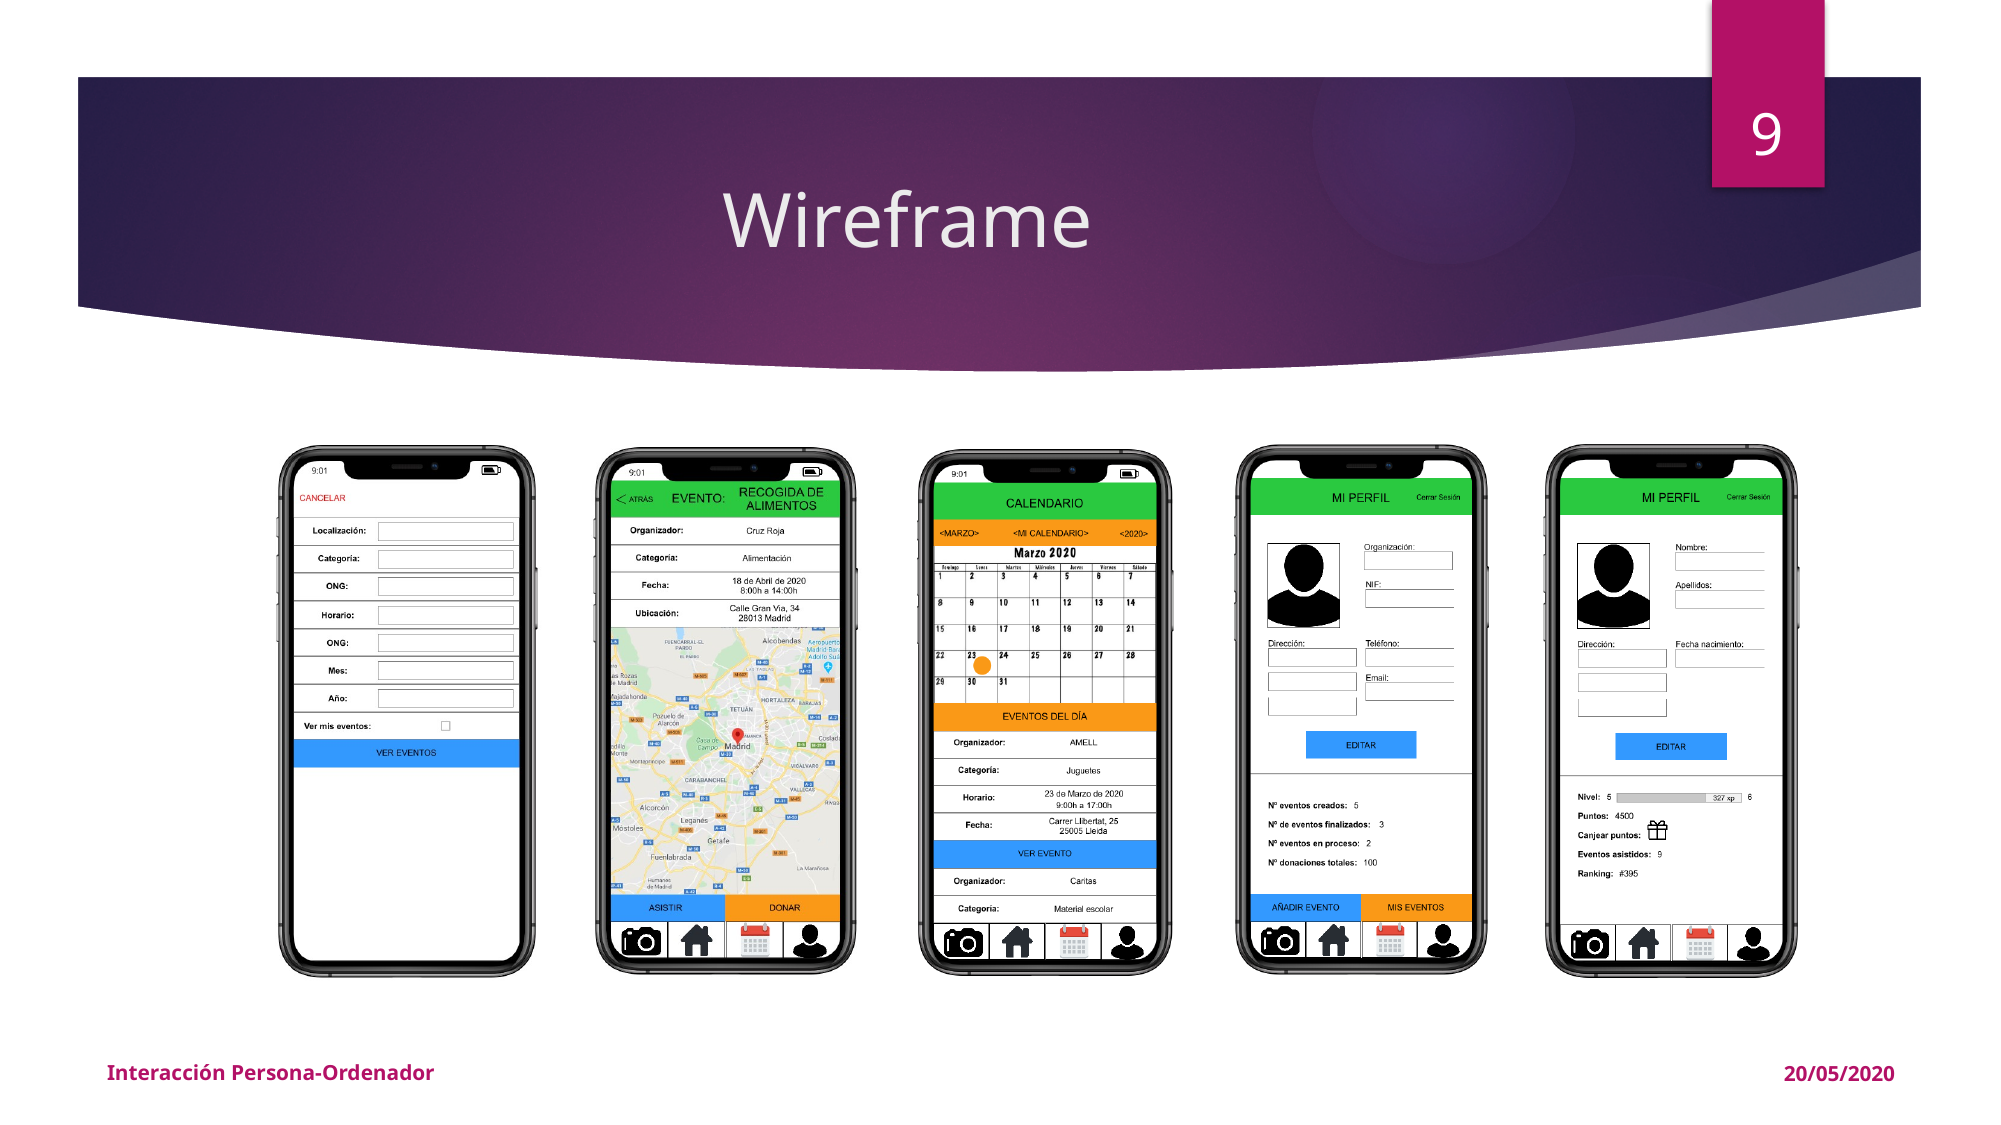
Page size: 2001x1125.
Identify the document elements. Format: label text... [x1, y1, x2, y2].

footer Interacción Persona-Ordenador [92, 1048, 726, 1099]
picture [1226, 435, 1497, 984]
slide_number 9 [1698, 48, 1836, 175]
picture [265, 435, 543, 984]
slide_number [1747, 1048, 1911, 1099]
title Wireframe [189, 159, 1627, 276]
picture [910, 432, 1182, 982]
picture [1538, 432, 1805, 982]
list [585, 432, 865, 982]
